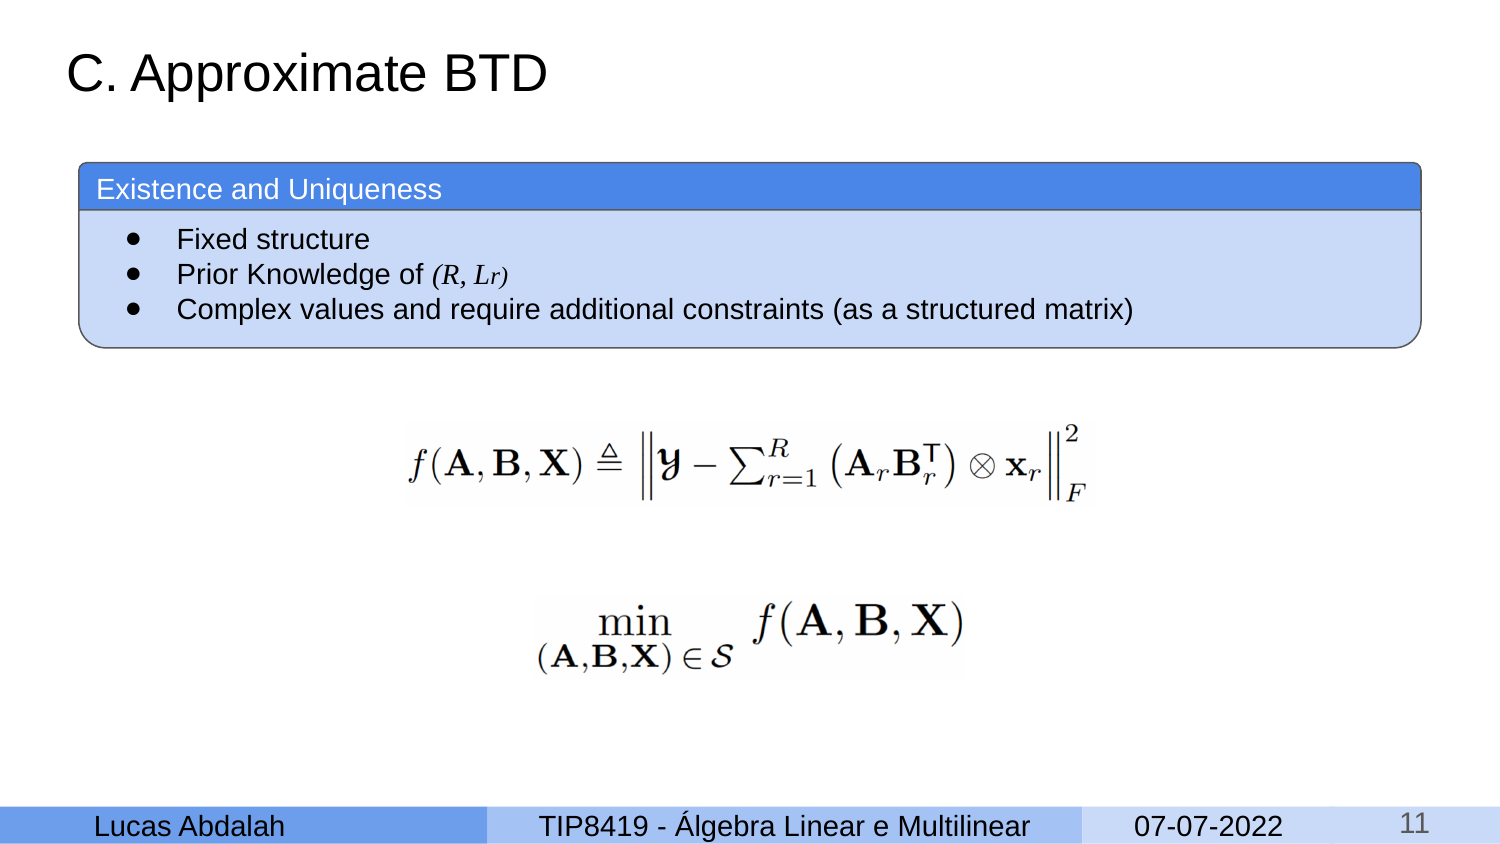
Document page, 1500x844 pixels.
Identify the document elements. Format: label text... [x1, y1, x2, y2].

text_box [78, 162, 1422, 349]
picture [534, 594, 966, 679]
slide_number ‹#› [1329, 806, 1500, 844]
title C. Approximate BTD [51, 23, 1449, 117]
picture [404, 421, 1096, 506]
